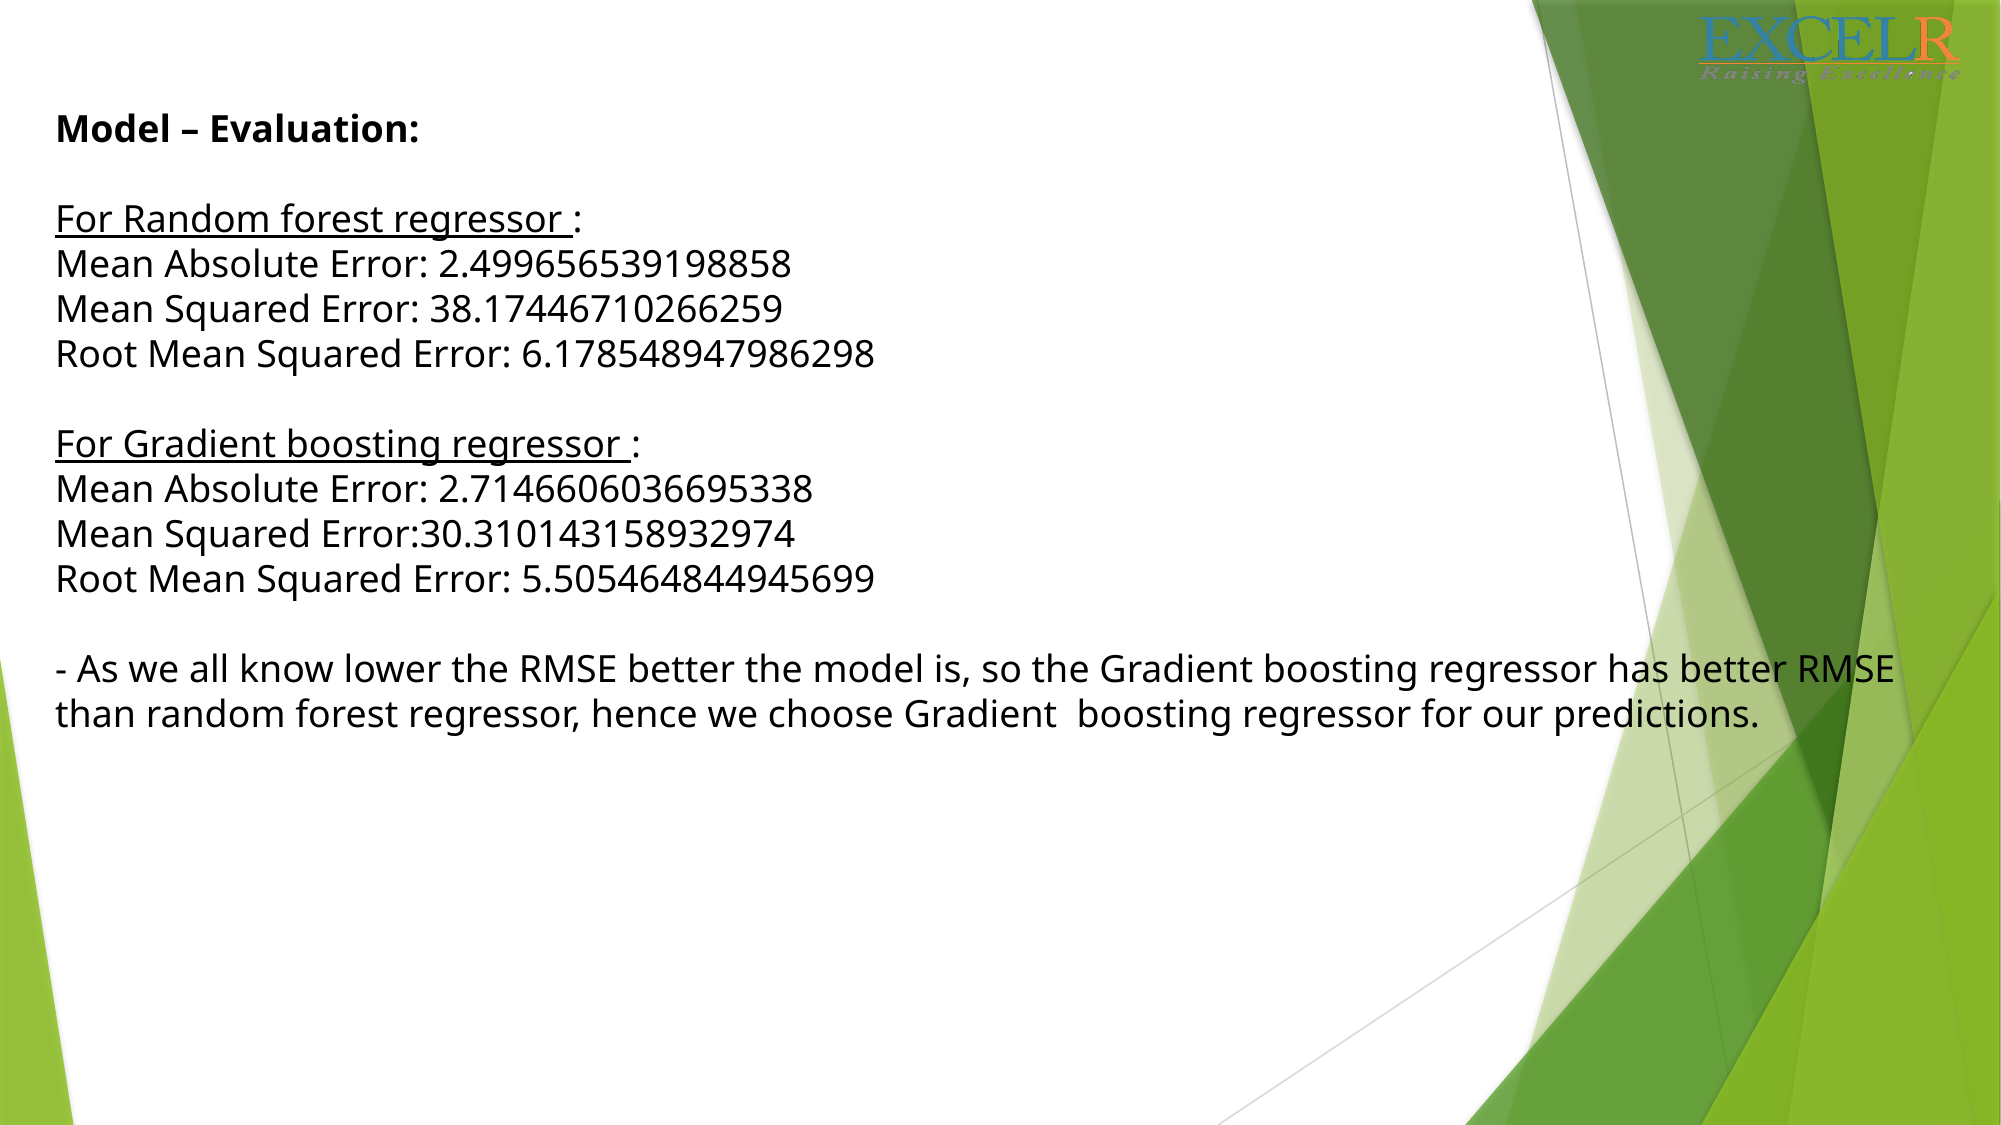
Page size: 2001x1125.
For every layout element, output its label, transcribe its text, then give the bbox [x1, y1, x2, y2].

text_box Model – Evaluation: For Random forest regressor : Mean Absolute Error: 2.499656539198858 Mean Squared Error: 38.17446710266259 Root Mean Squared Error: 6.178548947986298 For Gradient boosting regressor : Mean Absolute Error: 2.7146606036695338 Mean Squared Error:30.310143158932974 Root Mean Squared Error: 5.505464844945699 - As we all know lower the RMSE better the model is, so the Gradient boosting regressor has better RMSE than random forest regressor, hence we choose Gradient boosting regressor for our predictions. [40, 97, 2000, 742]
picture [1699, 15, 1960, 85]
